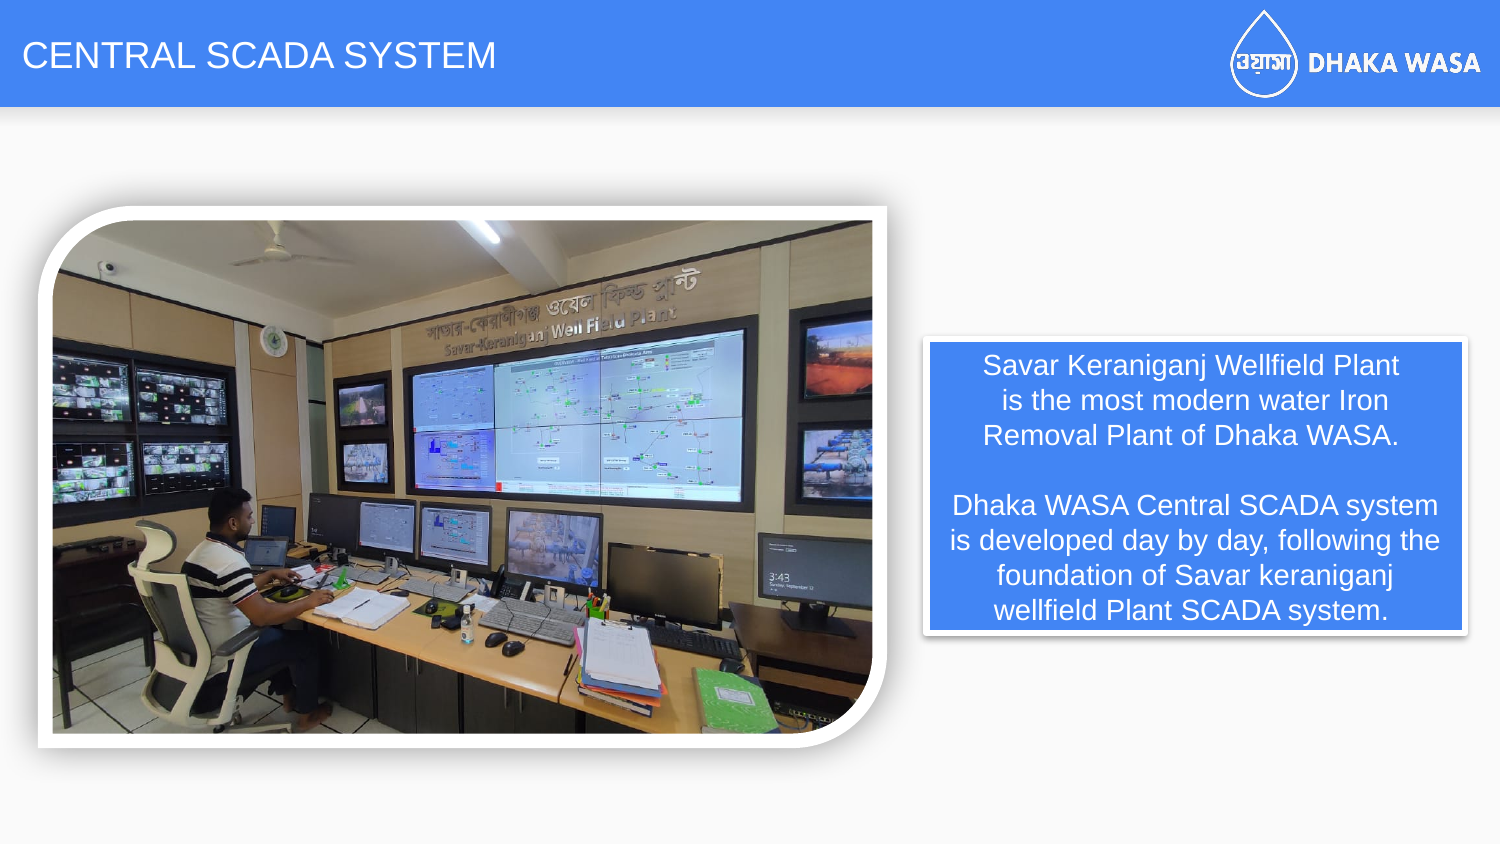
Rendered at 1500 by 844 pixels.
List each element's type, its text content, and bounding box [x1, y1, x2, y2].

picture [1229, 8, 1481, 98]
picture [44, 212, 880, 742]
title CENTRAL SCADA SYSTEM [6, 0, 1455, 92]
text_box Savar Keraniganj Wellfield Plant is the most modern water Iron Removal Plant of Dhaka WASA. Dhaka WASA Central SCADA system is developed day by day, following the foundation of Savar keraniganj wellfield Plant SCADA system. [923, 336, 1468, 636]
